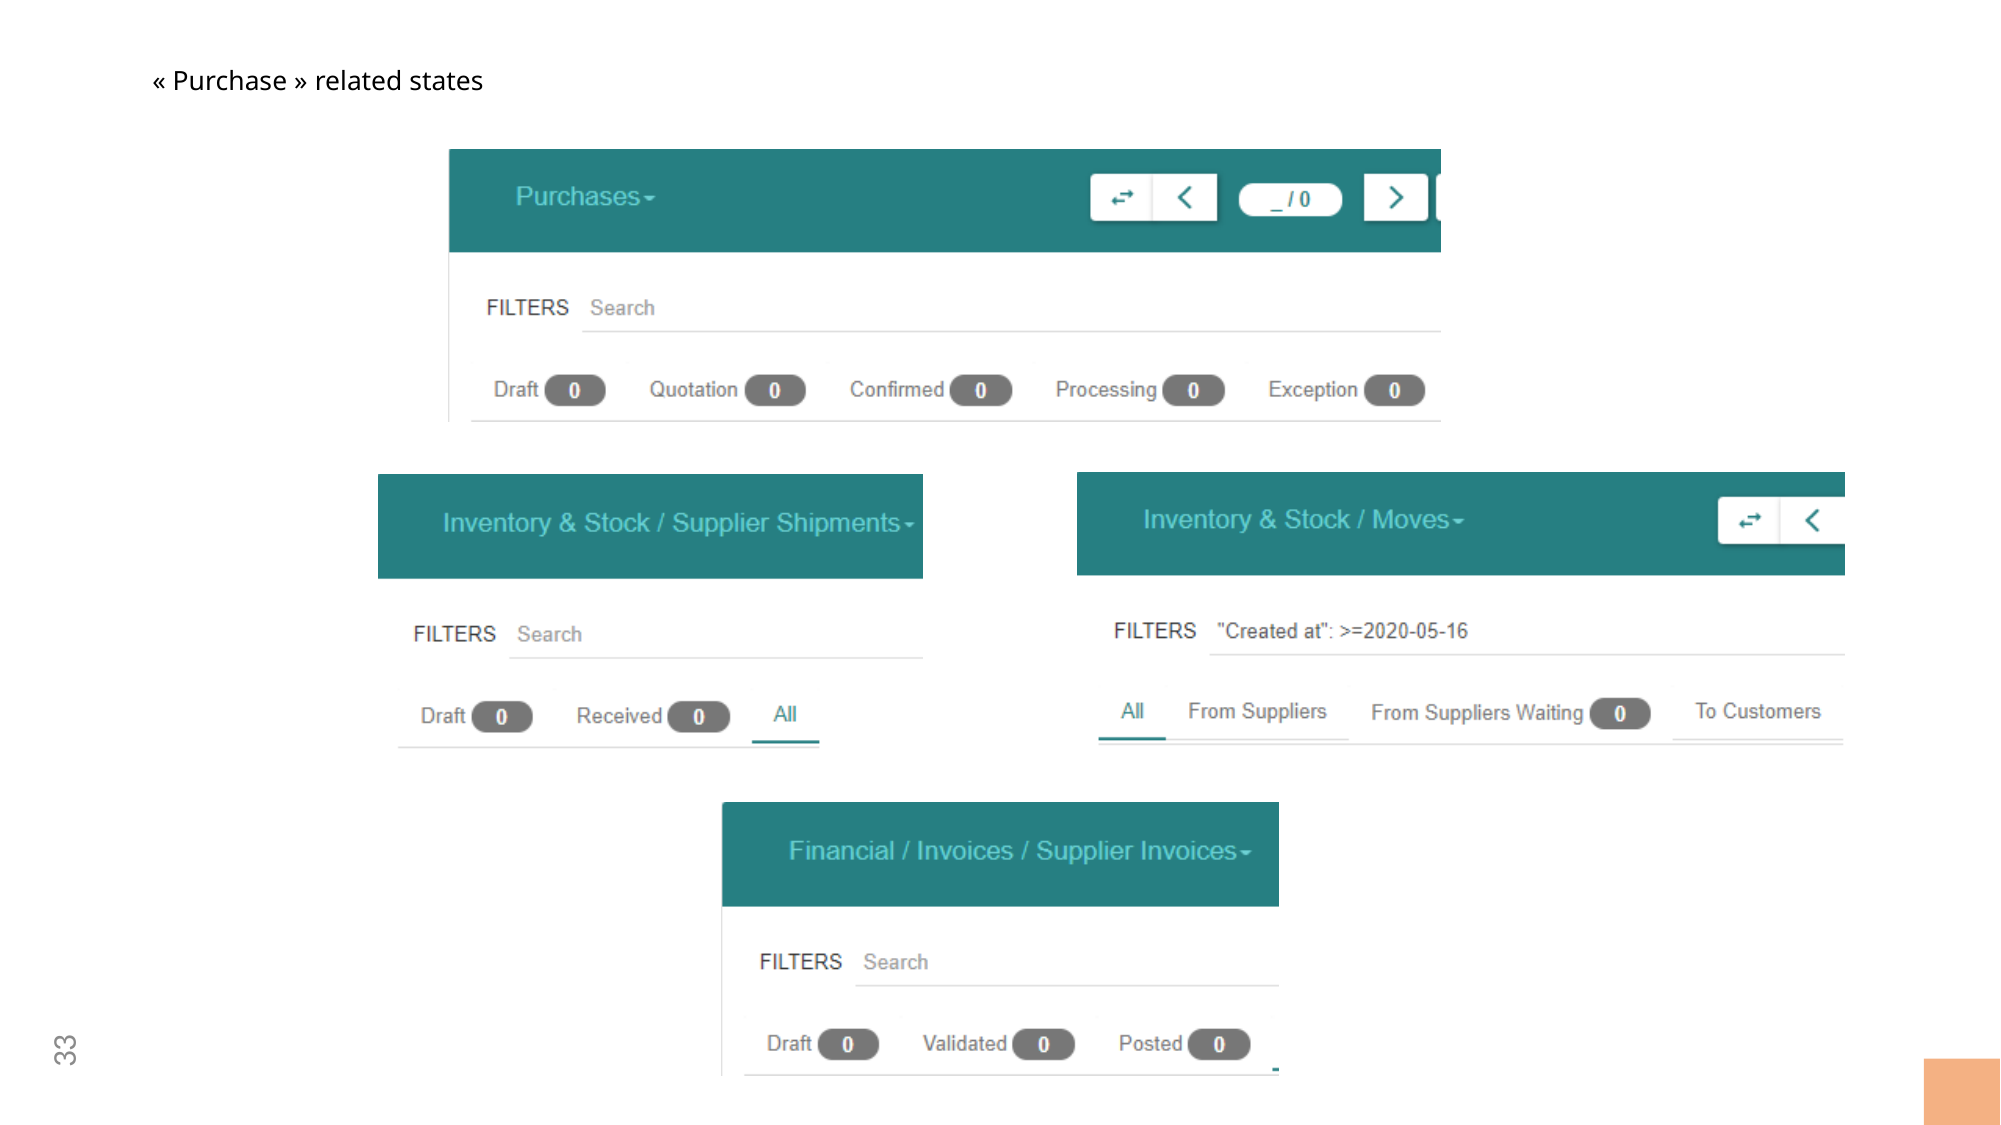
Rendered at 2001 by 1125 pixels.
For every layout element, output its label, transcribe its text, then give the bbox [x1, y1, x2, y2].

picture [1077, 472, 1845, 750]
picture [378, 474, 923, 750]
text_box [1923, 1058, 2000, 1125]
picture [448, 149, 1441, 422]
slide_number 33 [32, 995, 93, 1108]
title « Purchase » related states [137, 59, 1863, 136]
picture [721, 802, 1279, 1076]
